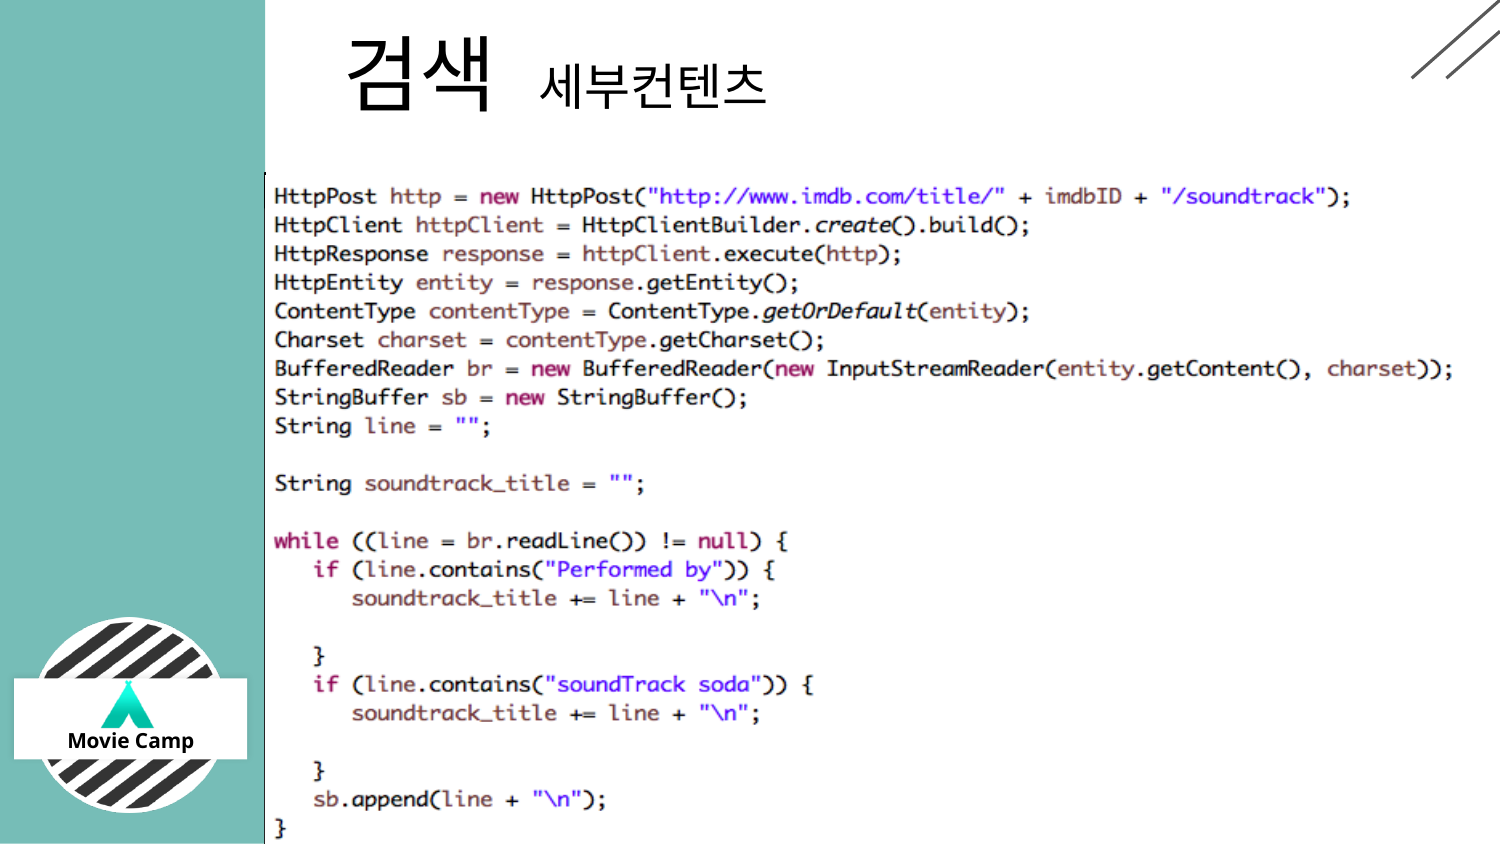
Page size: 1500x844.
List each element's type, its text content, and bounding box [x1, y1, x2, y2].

text_box Movie Camp [15, 720, 247, 760]
title 검색 세부컨텐츠 [289, 0, 1500, 146]
picture [264, 171, 1500, 844]
picture [31, 760, 227, 813]
picture [98, 679, 155, 729]
picture [31, 617, 227, 678]
